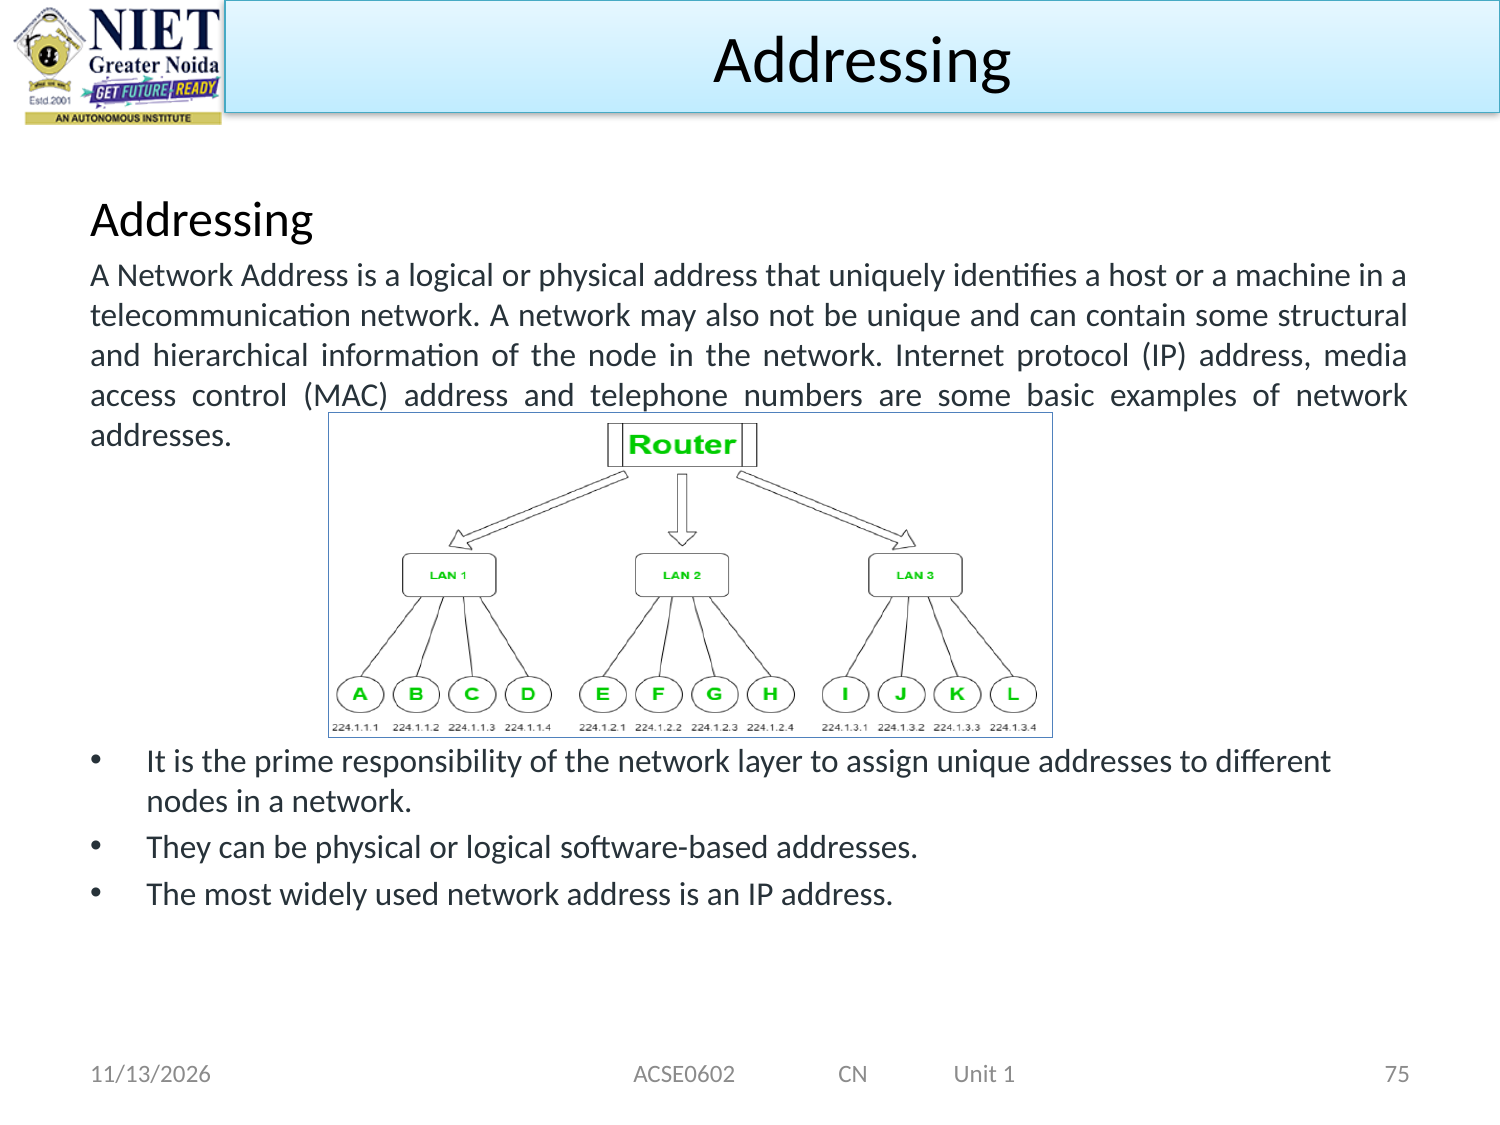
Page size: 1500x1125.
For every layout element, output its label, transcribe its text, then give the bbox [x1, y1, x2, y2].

text_box Addressing [224, 0, 1500, 113]
picture [13, 7, 222, 126]
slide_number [75, 1042, 412, 1103]
footer ACSE0602 CN Unit 1 [412, 1042, 1238, 1103]
list Addressing A Network Address is a logical or physical address that uniquely identifies a host or a machine in a telecommunication network. A network may also not be unique and can contain some structural and hierarchical information of the node in the network. Internet protocol (IP) address, media access control (MAC) address and telephone numbers are some basic examples of network addresses. It is the prime responsibility of the network layer to assign unique addresses to different nodes in a network. They can be physical or logical software-based addresses. The most widely used network address is an IP address. [75, 179, 1425, 1035]
picture [327, 412, 1053, 738]
slide_number 75 [1238, 1042, 1425, 1103]
